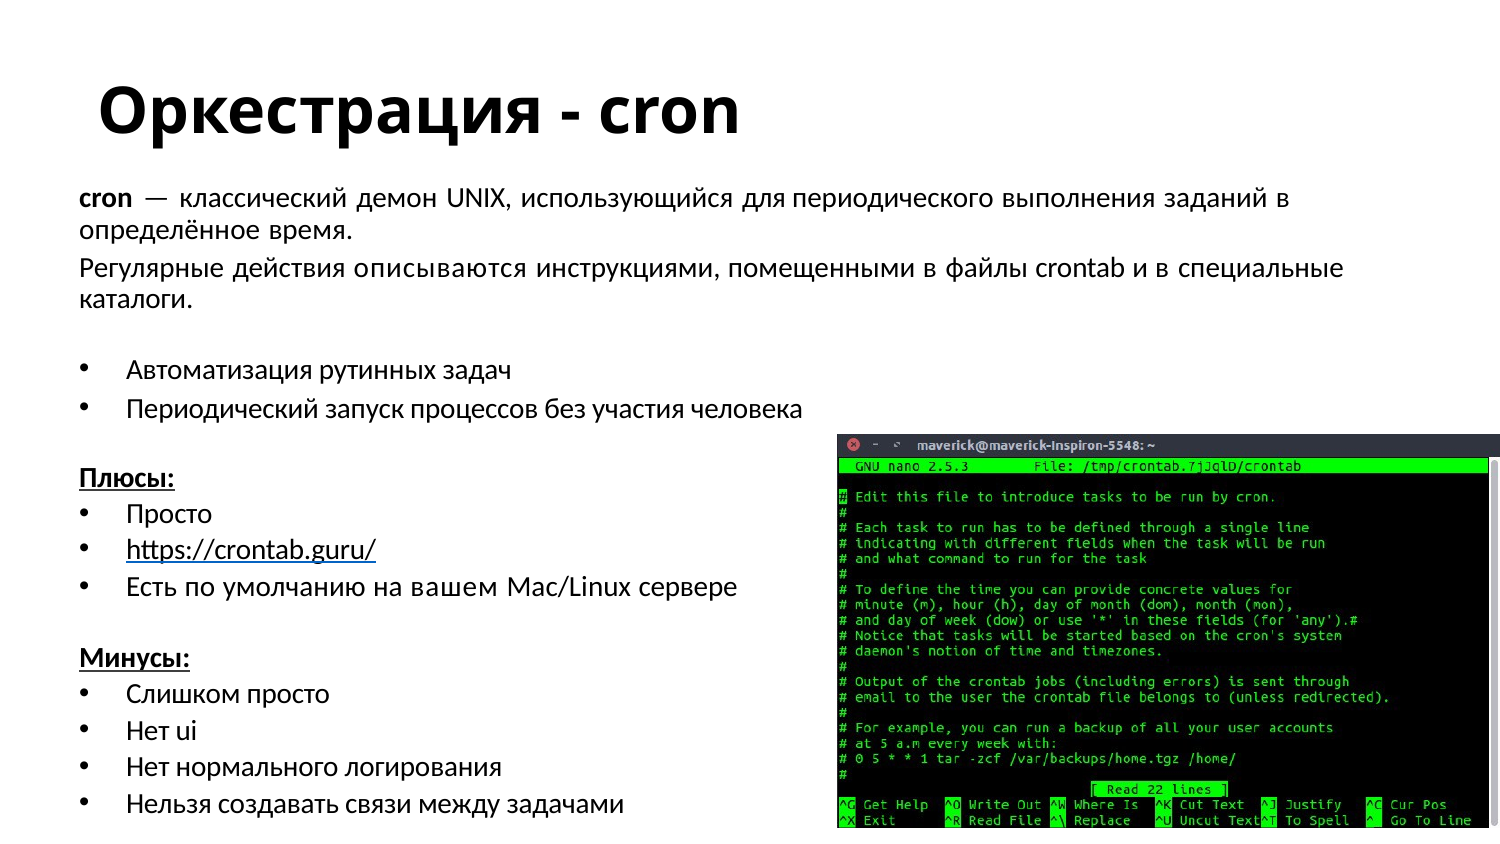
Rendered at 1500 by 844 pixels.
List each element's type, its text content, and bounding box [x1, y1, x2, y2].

title Оркестрация - cron [82, 54, 1480, 215]
picture [837, 434, 1500, 829]
text_box cron — классический демон UNIX, использующийся для периодического выполнения заданий в определённое время. Регулярные действия описываются инструкциями, помещенными в файлы crontab и в специальные каталоги. Автоматизация рутинных задач Периодический запуск процессов без участия человека Плюсы: Просто https://crontab.guru/ Есть по умолчанию на вашем Mac/Linux сервере Минусы: Слишком просто Нет ui Нет нормального логирования Нельзя создавать связи между задачами [77, 175, 1463, 820]
